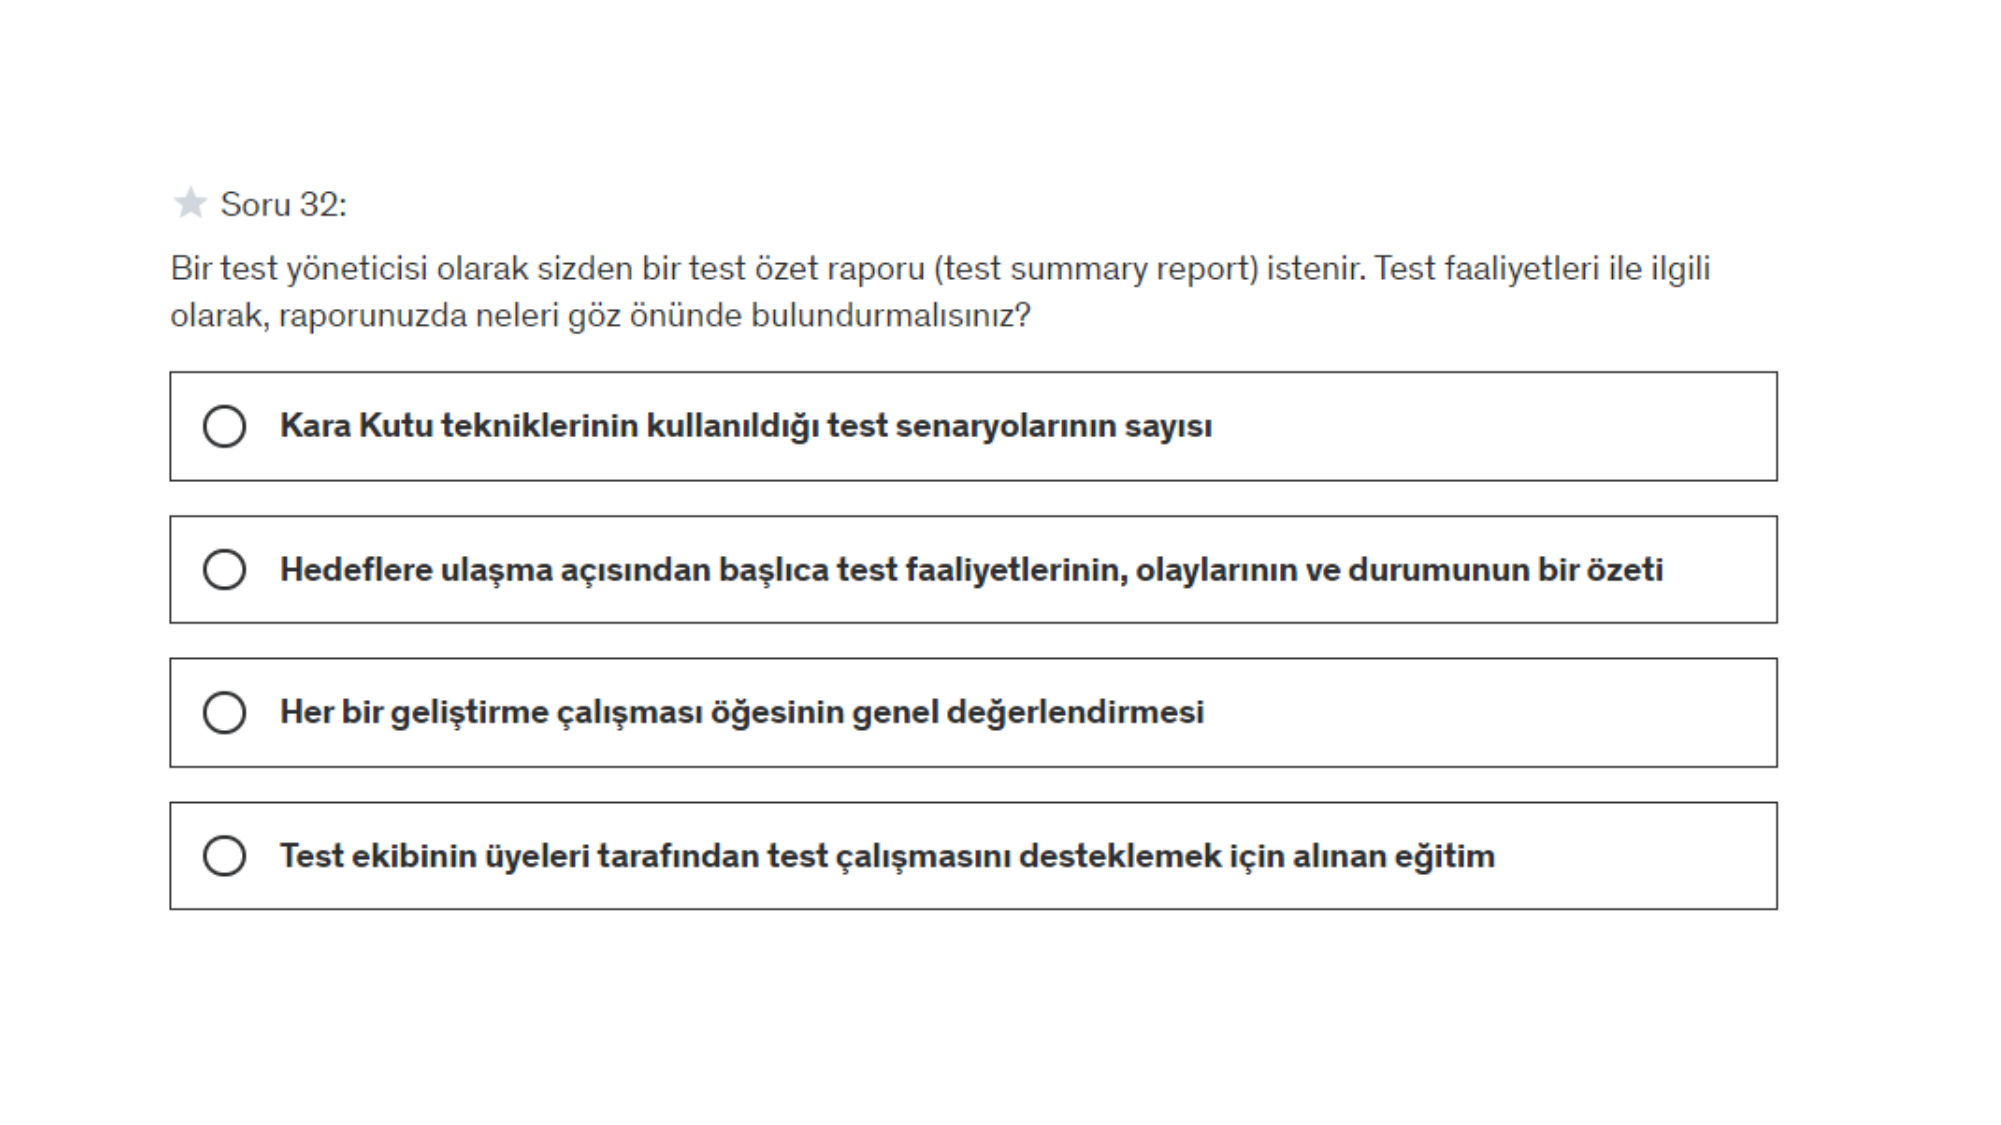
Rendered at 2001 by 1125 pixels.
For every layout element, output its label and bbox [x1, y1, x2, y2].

list [153, 177, 1829, 933]
